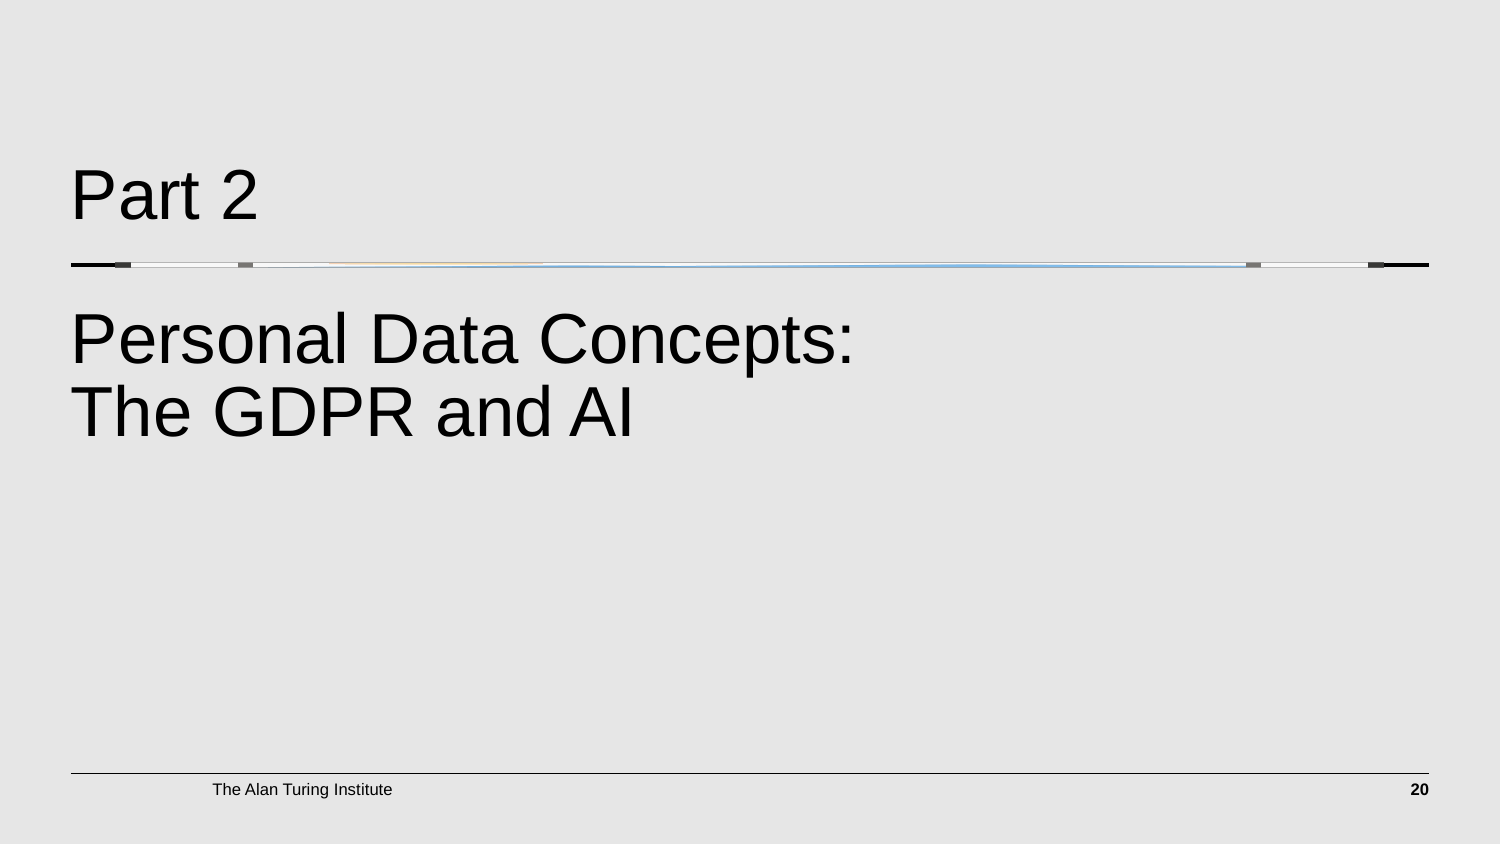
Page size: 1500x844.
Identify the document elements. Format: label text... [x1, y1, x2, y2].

slide_number 20 [1340, 774, 1430, 799]
title Part 2 Personal Data Concepts: The GDPR and AI [70, 276, 1430, 381]
picture [70, 262, 1430, 268]
title Part 2 Personal Data Concepts: The GDPR and AI [70, 161, 1430, 262]
